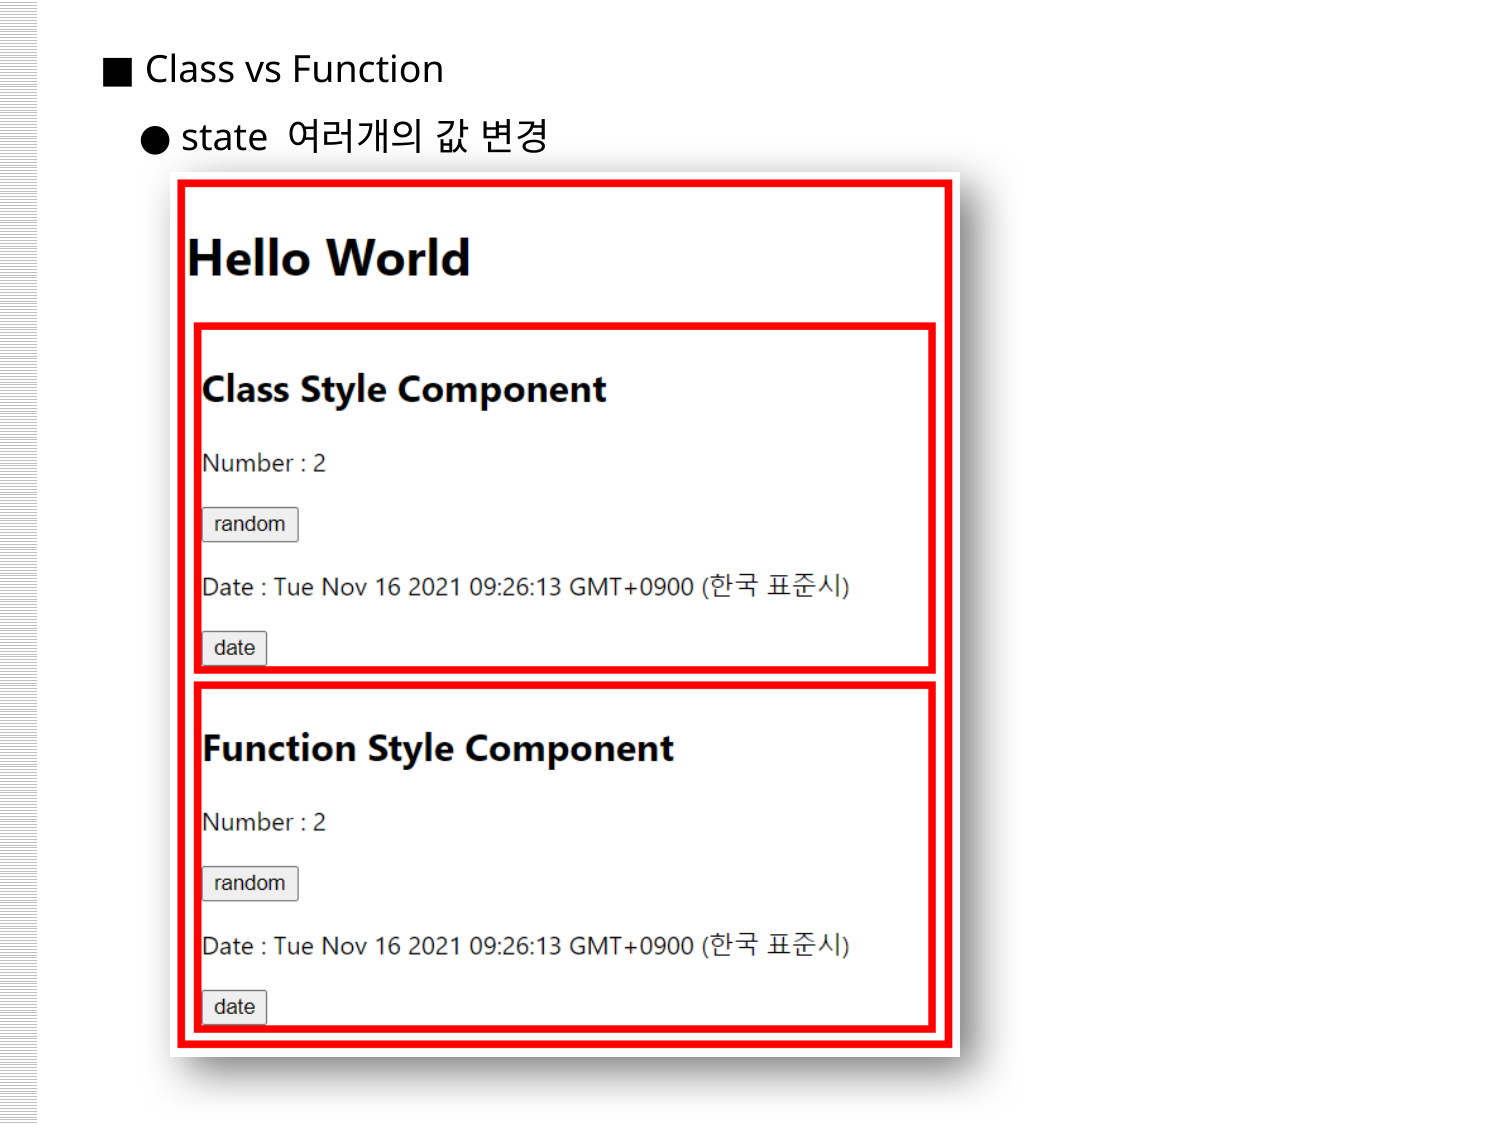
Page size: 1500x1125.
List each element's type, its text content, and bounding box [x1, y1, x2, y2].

picture [170, 172, 961, 1057]
text_box ■ Class vs Function ● state 여러개의 값 변경 [85, 15, 565, 166]
